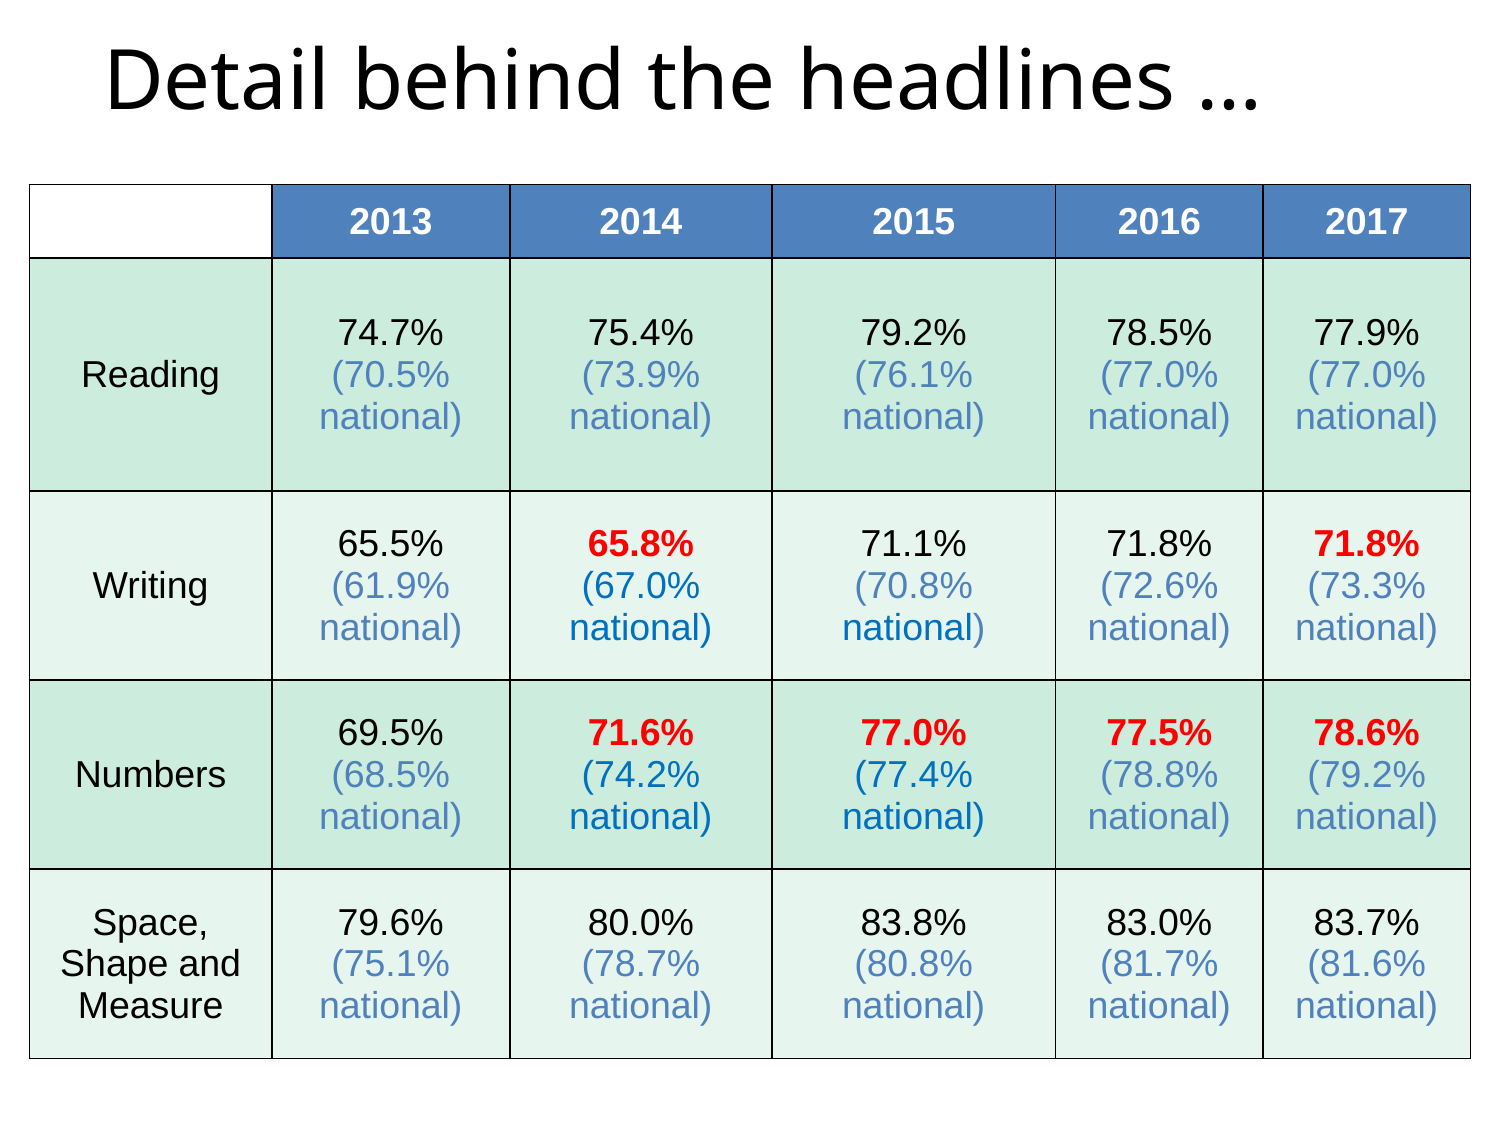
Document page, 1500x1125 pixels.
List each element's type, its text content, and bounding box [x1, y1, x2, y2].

table_cell 65.8% (67.0% national) [511, 492, 771, 679]
table_cell 69.5% (68.5% national) [273, 681, 509, 868]
table_header 2014 [511, 185, 771, 257]
table_cell Reading [30, 259, 271, 490]
table_header 2013 [273, 185, 509, 257]
table_cell 74.7% (70.5% national) [273, 259, 509, 490]
table_header 2015 [773, 185, 1055, 257]
table_cell 77.0% (77.4% national) [773, 681, 1055, 868]
table_cell 83.7% (81.6% national) [1264, 870, 1470, 1058]
text_box Detail behind the headlines … [88, 19, 1412, 138]
table_cell 83.8% (80.8% national) [773, 870, 1055, 1058]
table_cell 77.9% (77.0% national) [1264, 259, 1470, 490]
table_cell Writing [30, 492, 271, 679]
table_cell 78.6% (79.2% national) [1264, 681, 1470, 868]
table_cell 71.8% (72.6% national) [1056, 492, 1262, 679]
table_cell 77.5% (78.8% national) [1056, 681, 1262, 868]
table_cell 78.5% (77.0% national) [1056, 259, 1262, 490]
table_cell 71.1% (70.8% national) [773, 492, 1055, 679]
table_cell 83.0% (81.7% national) [1056, 870, 1262, 1058]
table_cell 71.8% (73.3% national) [1264, 492, 1470, 679]
table_header 2016 [1056, 185, 1262, 257]
table_cell 80.0% (78.7% national) [511, 870, 771, 1058]
table_cell 79.2% (76.1% national) [773, 259, 1055, 490]
table_cell 79.6% (75.1% national) [273, 870, 509, 1058]
table_cell 75.4% (73.9% national) [511, 259, 771, 490]
table_cell Space, Shape and Measure [30, 870, 271, 1058]
table_cell 71.6% (74.2% national) [511, 681, 771, 868]
table_cell 65.5% (61.9% national) [273, 492, 509, 679]
table_header [30, 185, 271, 257]
table_header 2017 [1264, 185, 1470, 257]
table_cell Numbers [30, 681, 271, 868]
